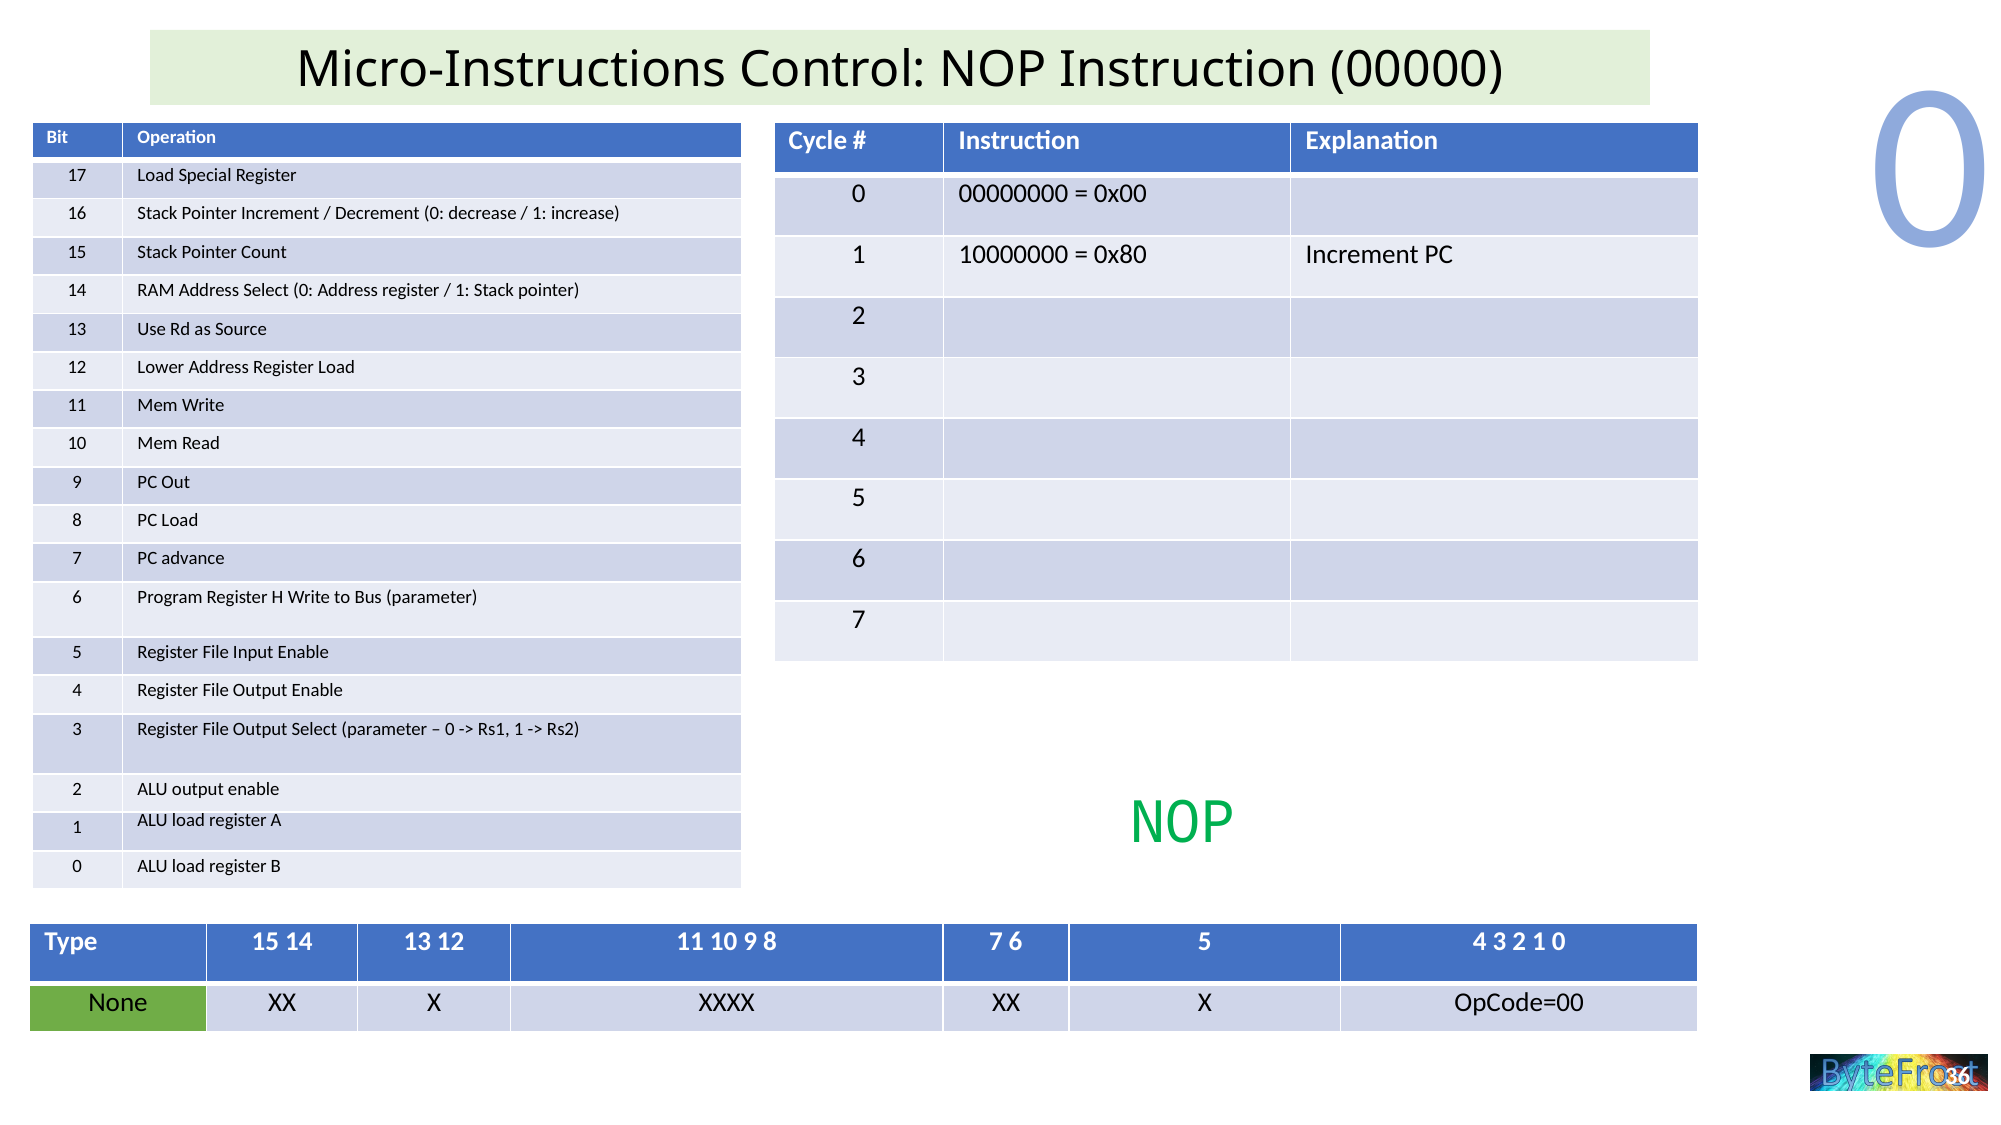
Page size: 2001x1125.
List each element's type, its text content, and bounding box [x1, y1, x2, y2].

table_cell ALU load register B [123, 852, 741, 888]
table_header Cycle # [775, 123, 943, 172]
table_cell 8 [33, 506, 122, 542]
table_cell Mem Write [123, 391, 741, 427]
table_header 11 10 9 8 [511, 924, 942, 981]
table_header Bit [33, 123, 122, 157]
table_header 5 [1070, 924, 1340, 981]
table_cell [944, 541, 1290, 600]
table_cell 10 [33, 429, 122, 466]
table_cell 4 [33, 676, 122, 713]
table_cell Stack Pointer Count [123, 238, 741, 274]
table_header Instruction [944, 123, 1290, 172]
table_cell 6 [33, 583, 122, 636]
table_cell X [1070, 986, 1340, 1031]
table_cell [1291, 541, 1698, 600]
table_cell 10000000 = 0x80 [944, 237, 1290, 296]
table_header 4 3 2 1 0 [1341, 924, 1697, 981]
table_cell XXXX [511, 986, 942, 1031]
table_cell Stack Pointer Increment / Decrement (0: decrease / 1: increase) [123, 199, 741, 236]
table_cell [1291, 298, 1698, 357]
table_cell ALU load register A [123, 813, 741, 850]
table_cell 0 [33, 852, 122, 888]
table_cell 17 [33, 163, 122, 198]
picture [1810, 1054, 1988, 1091]
table_cell 11 [33, 391, 122, 427]
table_cell 00000000 = 0x00 [944, 178, 1290, 235]
table_cell 5 [33, 638, 122, 674]
table_cell 13 [33, 314, 122, 351]
table_cell XX [207, 986, 357, 1031]
table_cell Register File Output Enable [123, 676, 741, 713]
table_cell PC advance [123, 544, 741, 581]
table_cell 5 [775, 480, 943, 539]
table_cell X [358, 986, 510, 1031]
table_cell Increment PC [1291, 237, 1698, 296]
table_cell [1291, 178, 1698, 235]
table_cell 7 [33, 544, 122, 581]
table_cell 9 [33, 468, 122, 504]
table_cell 16 [33, 199, 122, 236]
table_cell None [30, 986, 206, 1031]
table_cell Load Special Register [123, 163, 741, 198]
table_cell 6 [775, 541, 943, 600]
table_cell [944, 358, 1290, 417]
table_header 15 14 [207, 924, 357, 981]
table_header Operation [123, 123, 741, 157]
table_cell 2 [775, 298, 943, 357]
table_cell 1 [775, 237, 943, 296]
table_cell PC Load [123, 506, 741, 542]
table_cell 2 [33, 775, 122, 811]
table_cell 15 [33, 238, 122, 274]
table_header 13 12 [358, 924, 510, 981]
table_header 7 6 [944, 924, 1068, 981]
table_cell Use Rd as Source [123, 314, 741, 351]
table_cell 3 [775, 358, 943, 417]
table_cell OpCode=00 [1341, 986, 1697, 1031]
table_cell [1291, 358, 1698, 417]
table_cell [944, 419, 1290, 478]
table_cell 14 [33, 276, 122, 313]
table_cell [1291, 480, 1698, 539]
table_cell RAM Address Select (0: Address register / 1: Stack pointer) [123, 276, 741, 313]
table_cell 0 [775, 178, 943, 235]
table_cell XX [944, 986, 1068, 1031]
table_cell [1291, 602, 1698, 661]
table_cell Register File Output Select (parameter – 0 -> Rs1, 1 -> Rs2) [123, 715, 741, 773]
table_cell [944, 298, 1290, 357]
text_box NOP [1080, 776, 1250, 862]
table_cell PC Out [123, 468, 741, 504]
text_box 36 [1535, 1044, 1986, 1105]
table_cell Register File Input Enable [123, 638, 741, 674]
table_cell 12 [33, 353, 122, 389]
table_cell Lower Address Register Load [123, 353, 741, 389]
table_cell [944, 602, 1290, 661]
table_header Explanation [1291, 123, 1698, 172]
table_cell 1 [33, 813, 122, 850]
table_cell [944, 480, 1290, 539]
title Micro-Instructions Control: NOP Instruction (00000) [150, 29, 1650, 105]
table_cell ALU output enable [123, 775, 741, 811]
table_cell Program Register H Write to Bus (parameter) [123, 583, 741, 636]
table_cell Mem Read [123, 429, 741, 466]
table_cell 7 [775, 602, 943, 661]
table_header Type [30, 924, 206, 981]
table_cell [1291, 419, 1698, 478]
text_box 0 [1855, 0, 2000, 303]
table_cell 4 [775, 419, 943, 478]
table_cell 3 [33, 715, 122, 773]
